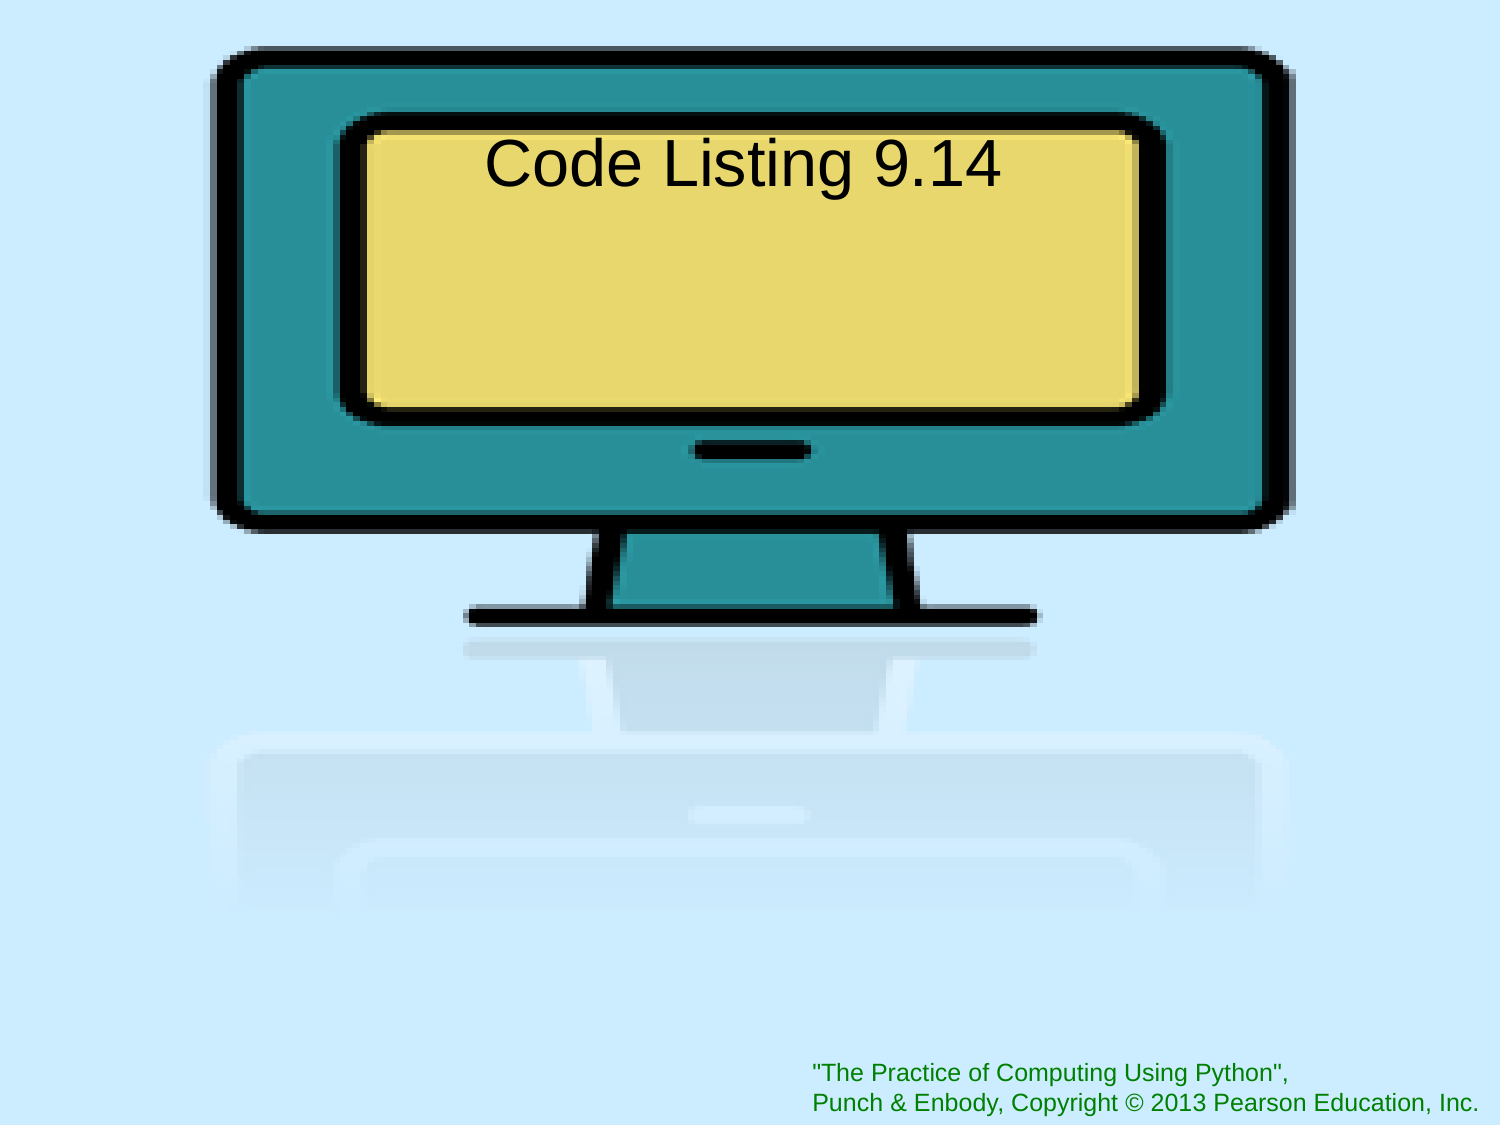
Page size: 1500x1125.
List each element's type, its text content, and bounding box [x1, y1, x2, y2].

subtitle Code Listing 9.14 [362, 112, 1125, 400]
picture [12, 0, 1488, 975]
